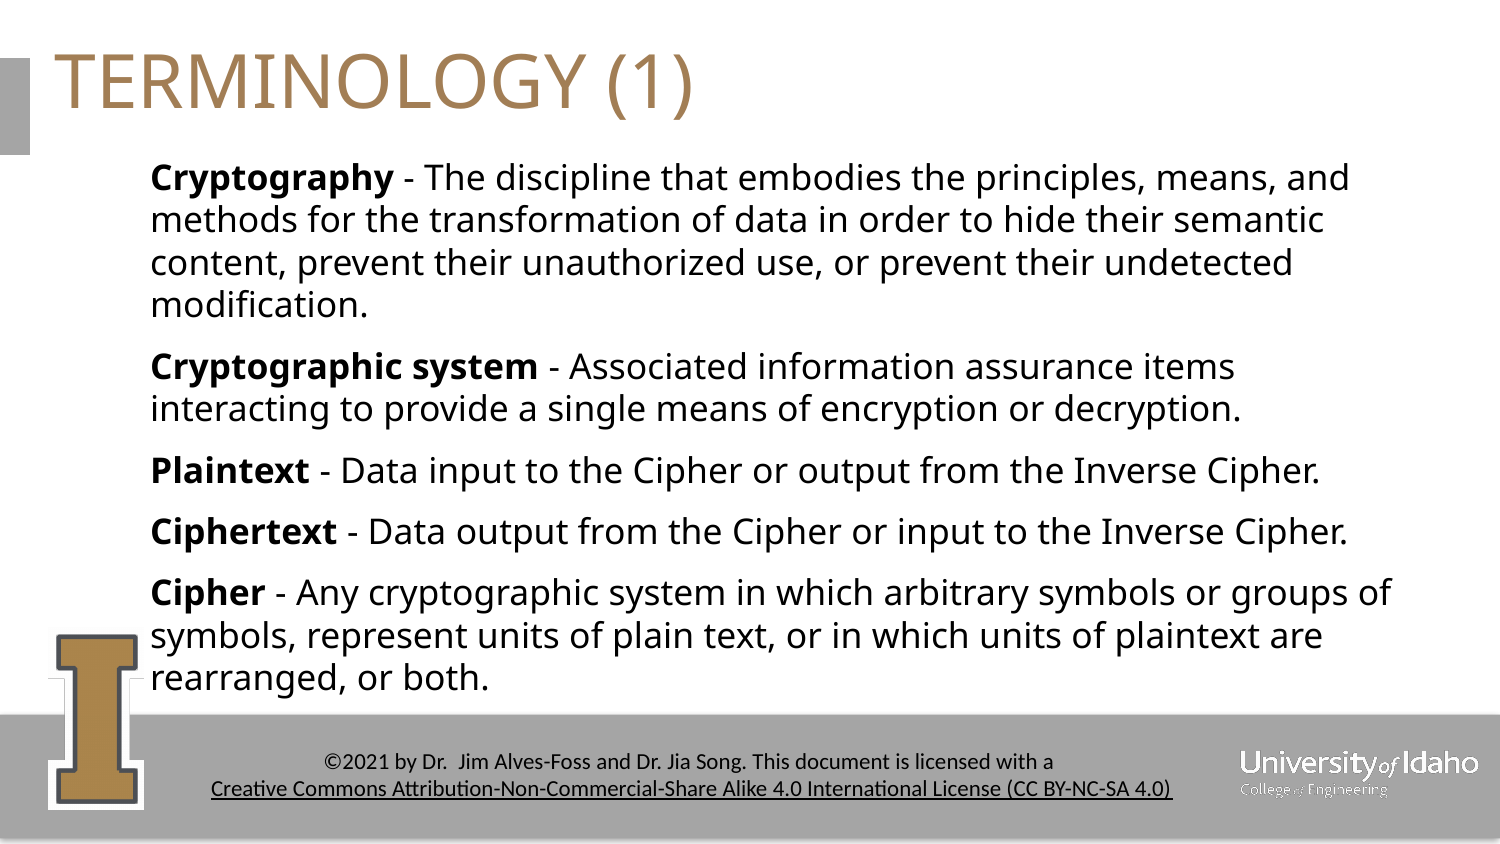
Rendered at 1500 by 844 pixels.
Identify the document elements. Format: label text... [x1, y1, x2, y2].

picture [1118, 658, 1500, 844]
picture [48, 627, 144, 810]
title TERMINOLOGY (1) [54, 33, 1405, 128]
list Cryptography - The discipline that embodies the principles, means, and methods for the transformation of data in order to hide their semantic content, prevent their unauthorized use, or prevent their undetected modification. Cryptographic system - Associated information assurance items interacting to provide a single means of encryption or decryption. Plaintext - Data input to the Cipher or output from the Inverse Cipher. Ciphertext - Data output from the Cipher or input to the Inverse Cipher. Cipher - Any cryptographic system in which arbitrary symbols or groups of symbols, represent units of plain text, or in which units of plaintext are rearranged, or both. [150, 154, 1405, 697]
